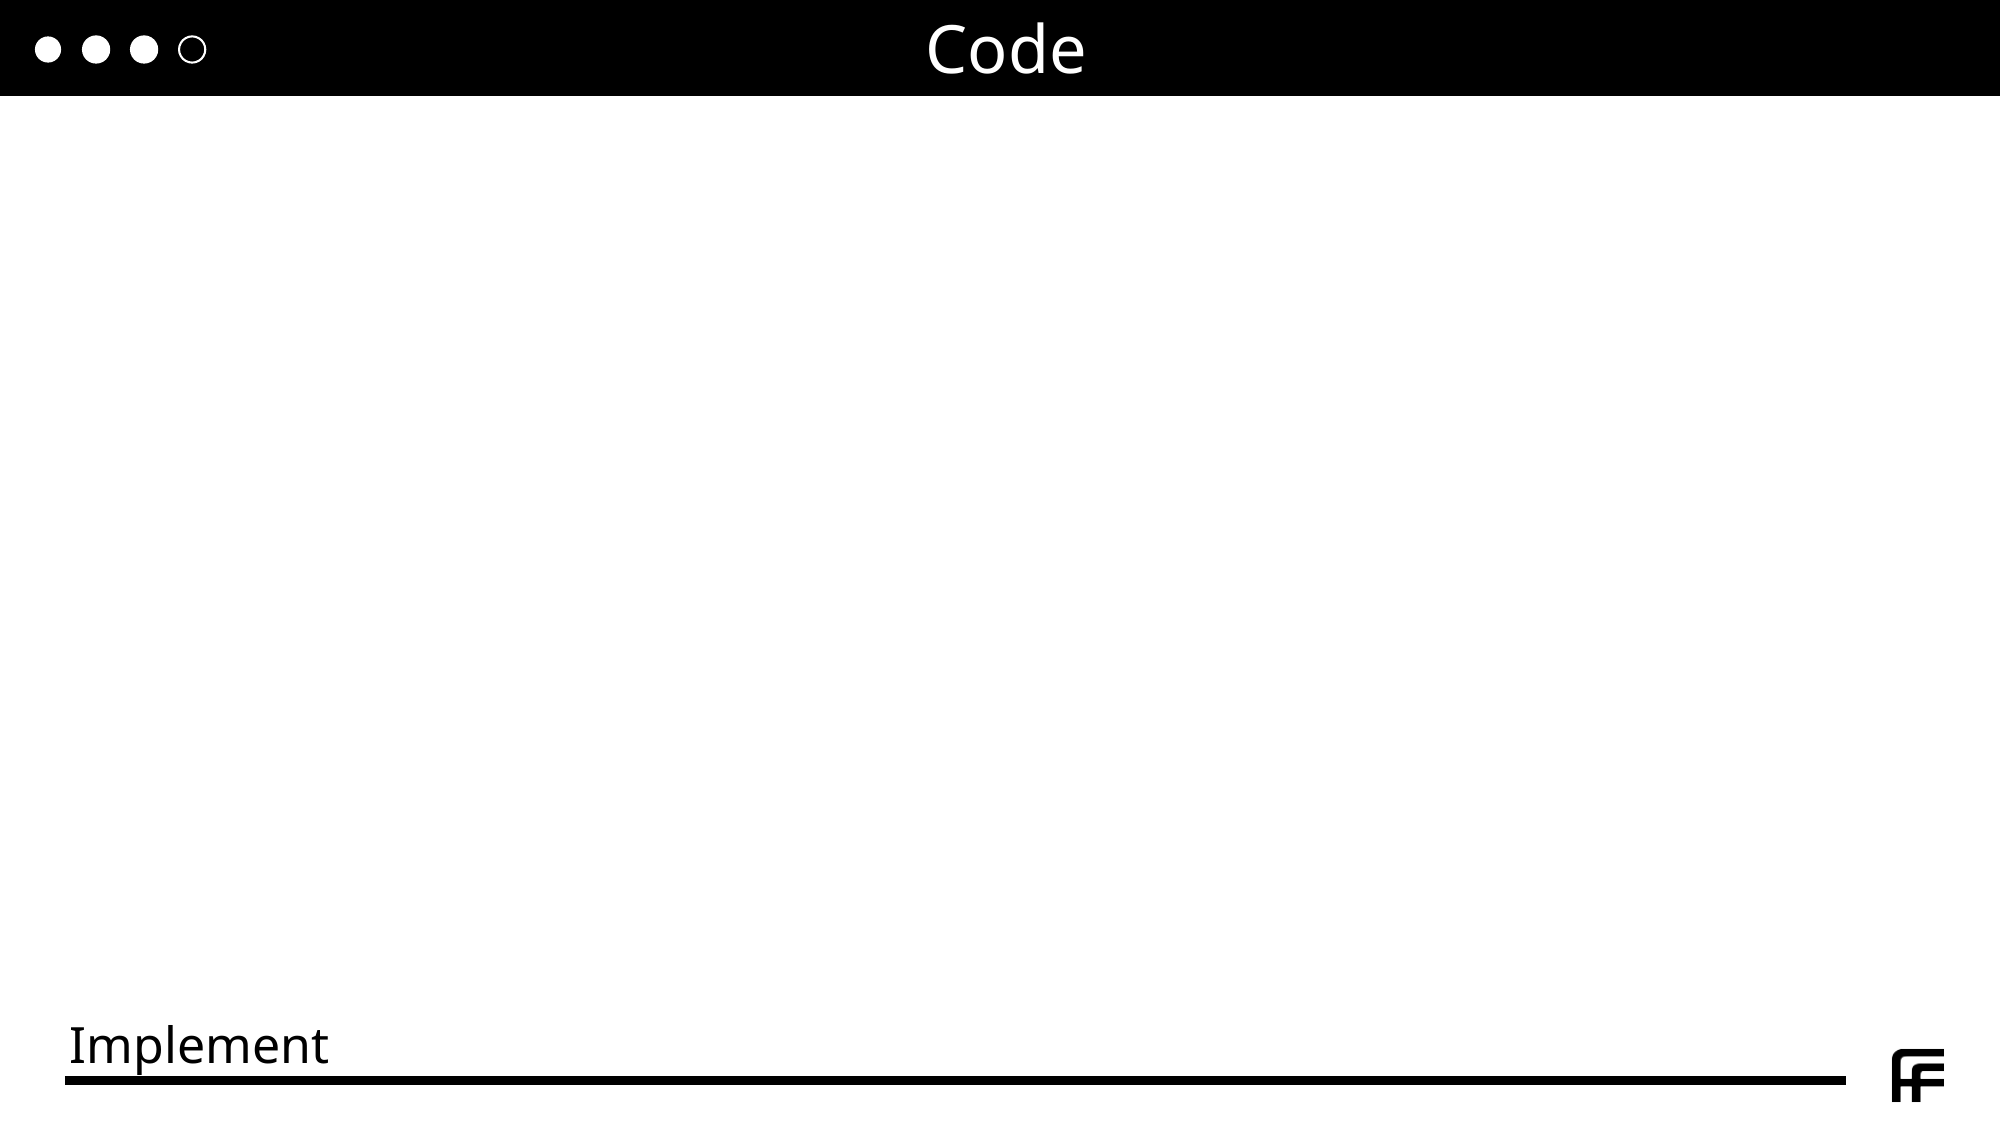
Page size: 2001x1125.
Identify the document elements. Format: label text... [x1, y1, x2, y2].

text_box [129, 35, 159, 64]
text_box [1423, 0, 2000, 97]
text_box Implement [55, 1006, 647, 1081]
text_box [81, 35, 111, 64]
picture [1873, 1030, 1963, 1120]
text_box Code implementation(main) [590, 0, 1423, 175]
text_box [33, 35, 63, 64]
text_box [178, 35, 207, 64]
text_box [0, 0, 590, 97]
